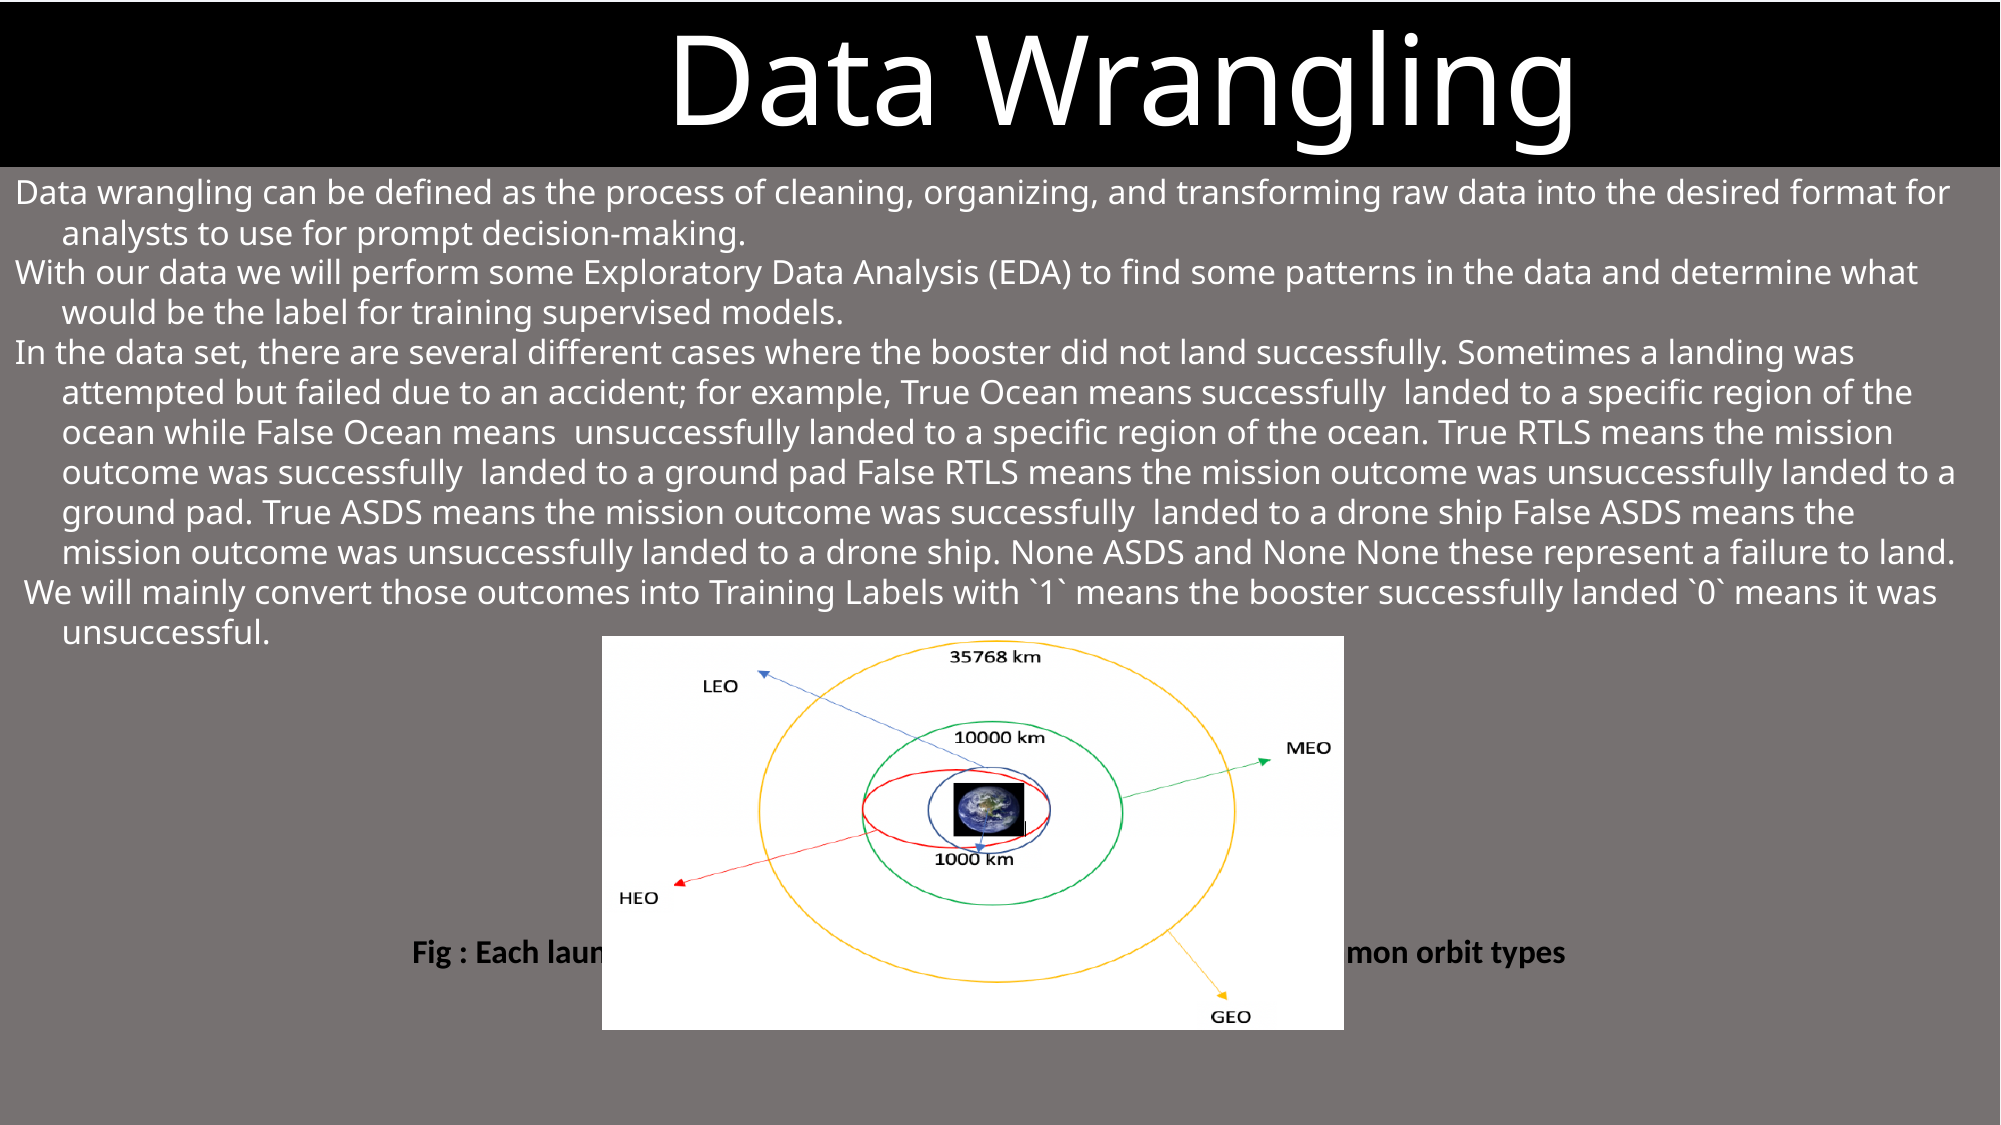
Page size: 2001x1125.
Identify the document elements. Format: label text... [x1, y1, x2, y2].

picture [0, 0, 2001, 1125]
picture [602, 636, 1344, 1030]
list Data wrangling can be defined as the process of cleaning, organizing, and transforming raw data into the desired format for analysts to use for prompt decision-making. With our data we will perform some Exploratory Data Analysis (EDA) to find some patterns in the data and determine what would be the label for training supervised models. In the data set, there are several different cases where the booster did not land successfully. Sometimes a landing was attempted but failed due to an accident; for example, True Ocean means successfully landed to a specific region of the ocean while False Ocean means unsuccessfully landed to a specific region of the ocean. True RTLS means the mission outcome was successfully landed to a ground pad False RTLS means the mission outcome was unsuccessfully landed to a ground pad. True ASDS means the mission outcome was successfully landed to a drone ship False ASDS means the mission outcome was unsuccessfully landed to a drone ship. None ASDS and None None these represent a failure to land. We will mainly convert those outcomes into Training Labels with `1` means the booster successfully landed `0` means it was unsuccessful. Fig : Each launch aims to an dedicated orbit, and here are some common orbit types [0, 167, 2000, 1125]
text_box Data Wrangling [0, 2, 2000, 167]
